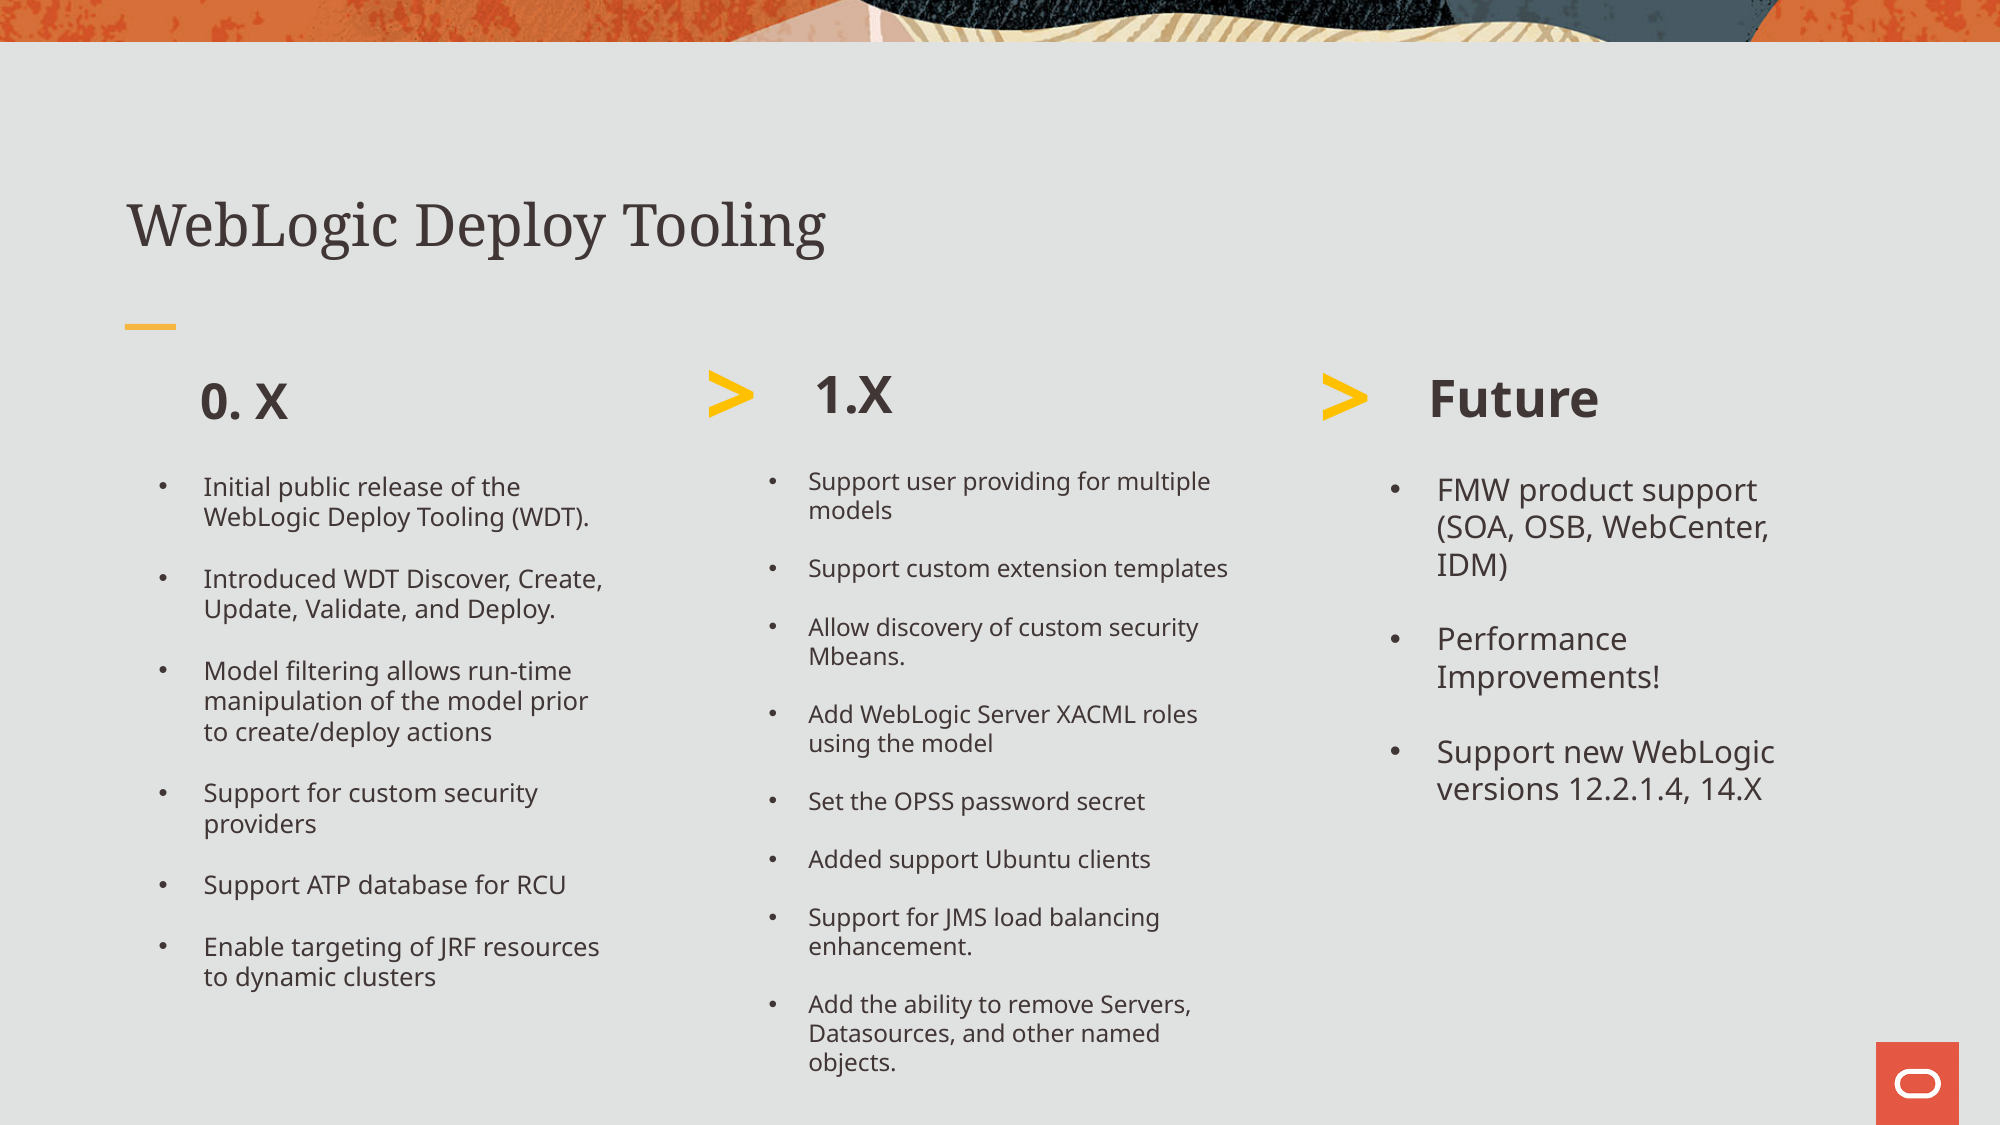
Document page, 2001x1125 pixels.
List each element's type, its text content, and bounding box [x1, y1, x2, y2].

text_box > [690, 328, 778, 454]
picture [0, 0, 2000, 42]
list Support user providing for multiple models Support custom extension templates Allow discovery of custom security Mbeans. Add WebLogic Server XACML roles using the model Set the OPSS password secret Added support Ubuntu clients Support for JMS load balancing enhancement. Add the ability to remove Servers, Datasources, and other named objects. [768, 458, 1232, 1115]
picture [1876, 1042, 1959, 1125]
list Initial public release of the WebLogic Deploy Tooling (WDT). Introduced WDT Discover, Create, Update, Validate, and Deploy. Model filtering allows run-time manipulation of the model prior to create/deploy actions Support for custom security providers Support ATP database for RCU Enable targeting of JRF resources to dynamic clusters [158, 463, 610, 1009]
text_box 1.X [799, 361, 1183, 432]
list FMW product support (SOA, OSB, WebCenter, IDM) Performance Improvements! Support new WebLogic versions 12.2.1.4, 14.X [1389, 462, 1842, 1087]
text_box > [1304, 331, 1391, 456]
text_box 0. X [186, 369, 569, 438]
text_box Future [1413, 365, 1796, 436]
title WebLogic Deploy Tooling [126, 128, 1877, 267]
